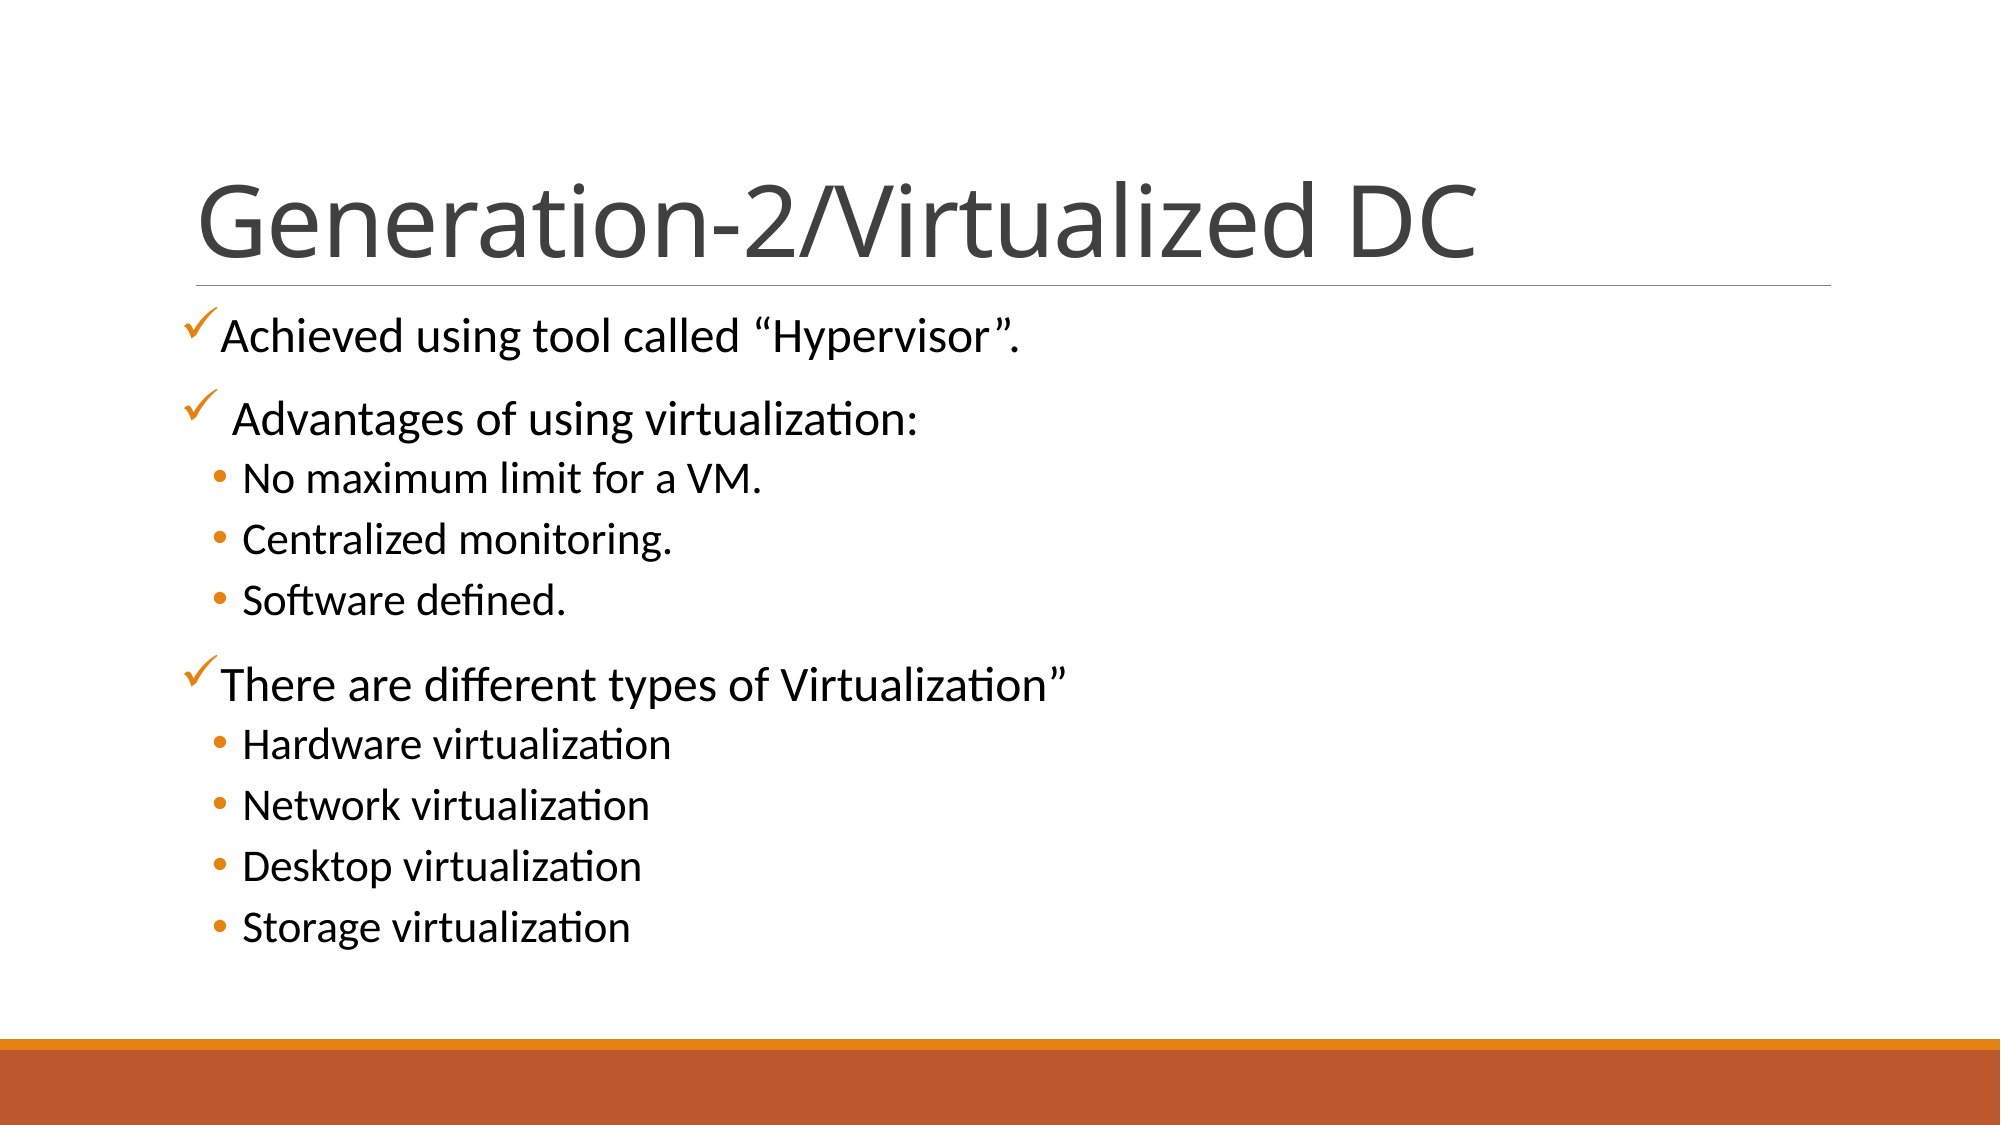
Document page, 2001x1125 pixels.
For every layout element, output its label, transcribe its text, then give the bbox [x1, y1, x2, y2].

title Generation-2/Virtualized DC [180, 47, 1830, 285]
list Achieved using tool called “Hypervisor”. Advantages of using virtualization: No maximum limit for a VM. Centralized monitoring. Software defined. There are different types of Virtualization” Hardware virtualization Network virtualization Desktop virtualization Storage virtualization [180, 302, 1830, 963]
